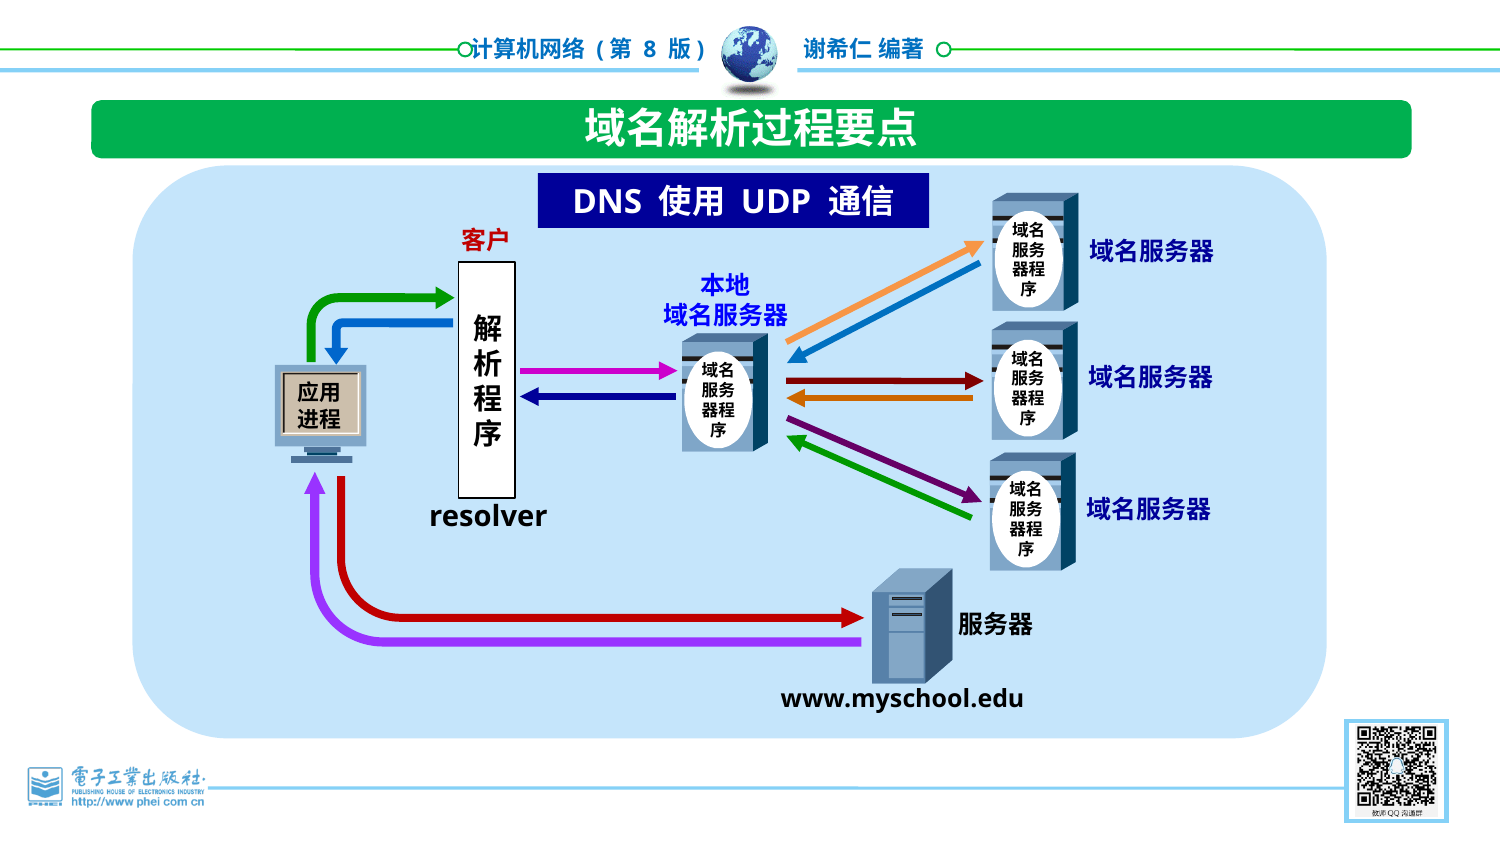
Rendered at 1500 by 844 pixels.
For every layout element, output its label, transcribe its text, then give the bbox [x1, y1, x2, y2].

text_box 域名服务器 [1081, 485, 1227, 531]
text_box www.myschool.edu [765, 675, 1040, 721]
text_box [130, 163, 1329, 741]
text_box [989, 452, 1077, 571]
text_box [871, 568, 953, 684]
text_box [274, 364, 367, 464]
text_box 服务器 [958, 601, 1063, 646]
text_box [786, 417, 983, 503]
text_box [334, 473, 866, 631]
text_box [781, 421, 1080, 577]
picture [719, 24, 779, 94]
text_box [785, 240, 985, 268]
text_box 本地 域名服务器 [648, 261, 780, 337]
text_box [781, 337, 1081, 460]
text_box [991, 321, 1078, 440]
text_box DNS 使用 UDP 通信 [537, 173, 930, 228]
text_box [985, 195, 1082, 327]
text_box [675, 337, 772, 458]
text_box 域名服务器 [1082, 354, 1229, 400]
text_box 域名解析过程要点 [569, 94, 934, 160]
text_box [302, 471, 864, 649]
picture [1355, 724, 1438, 817]
text_box 域名服务器 [1083, 227, 1230, 273]
text_box 客户 [445, 217, 528, 262]
text_box [934, 100, 1412, 159]
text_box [681, 333, 769, 452]
text_box [91, 100, 569, 159]
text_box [992, 192, 1079, 311]
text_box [785, 435, 972, 519]
text_box [304, 284, 457, 363]
text_box [322, 316, 456, 363]
text_box 解析程序 [456, 260, 517, 490]
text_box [786, 262, 981, 364]
picture [23, 764, 208, 809]
text_box resolver [414, 490, 563, 540]
